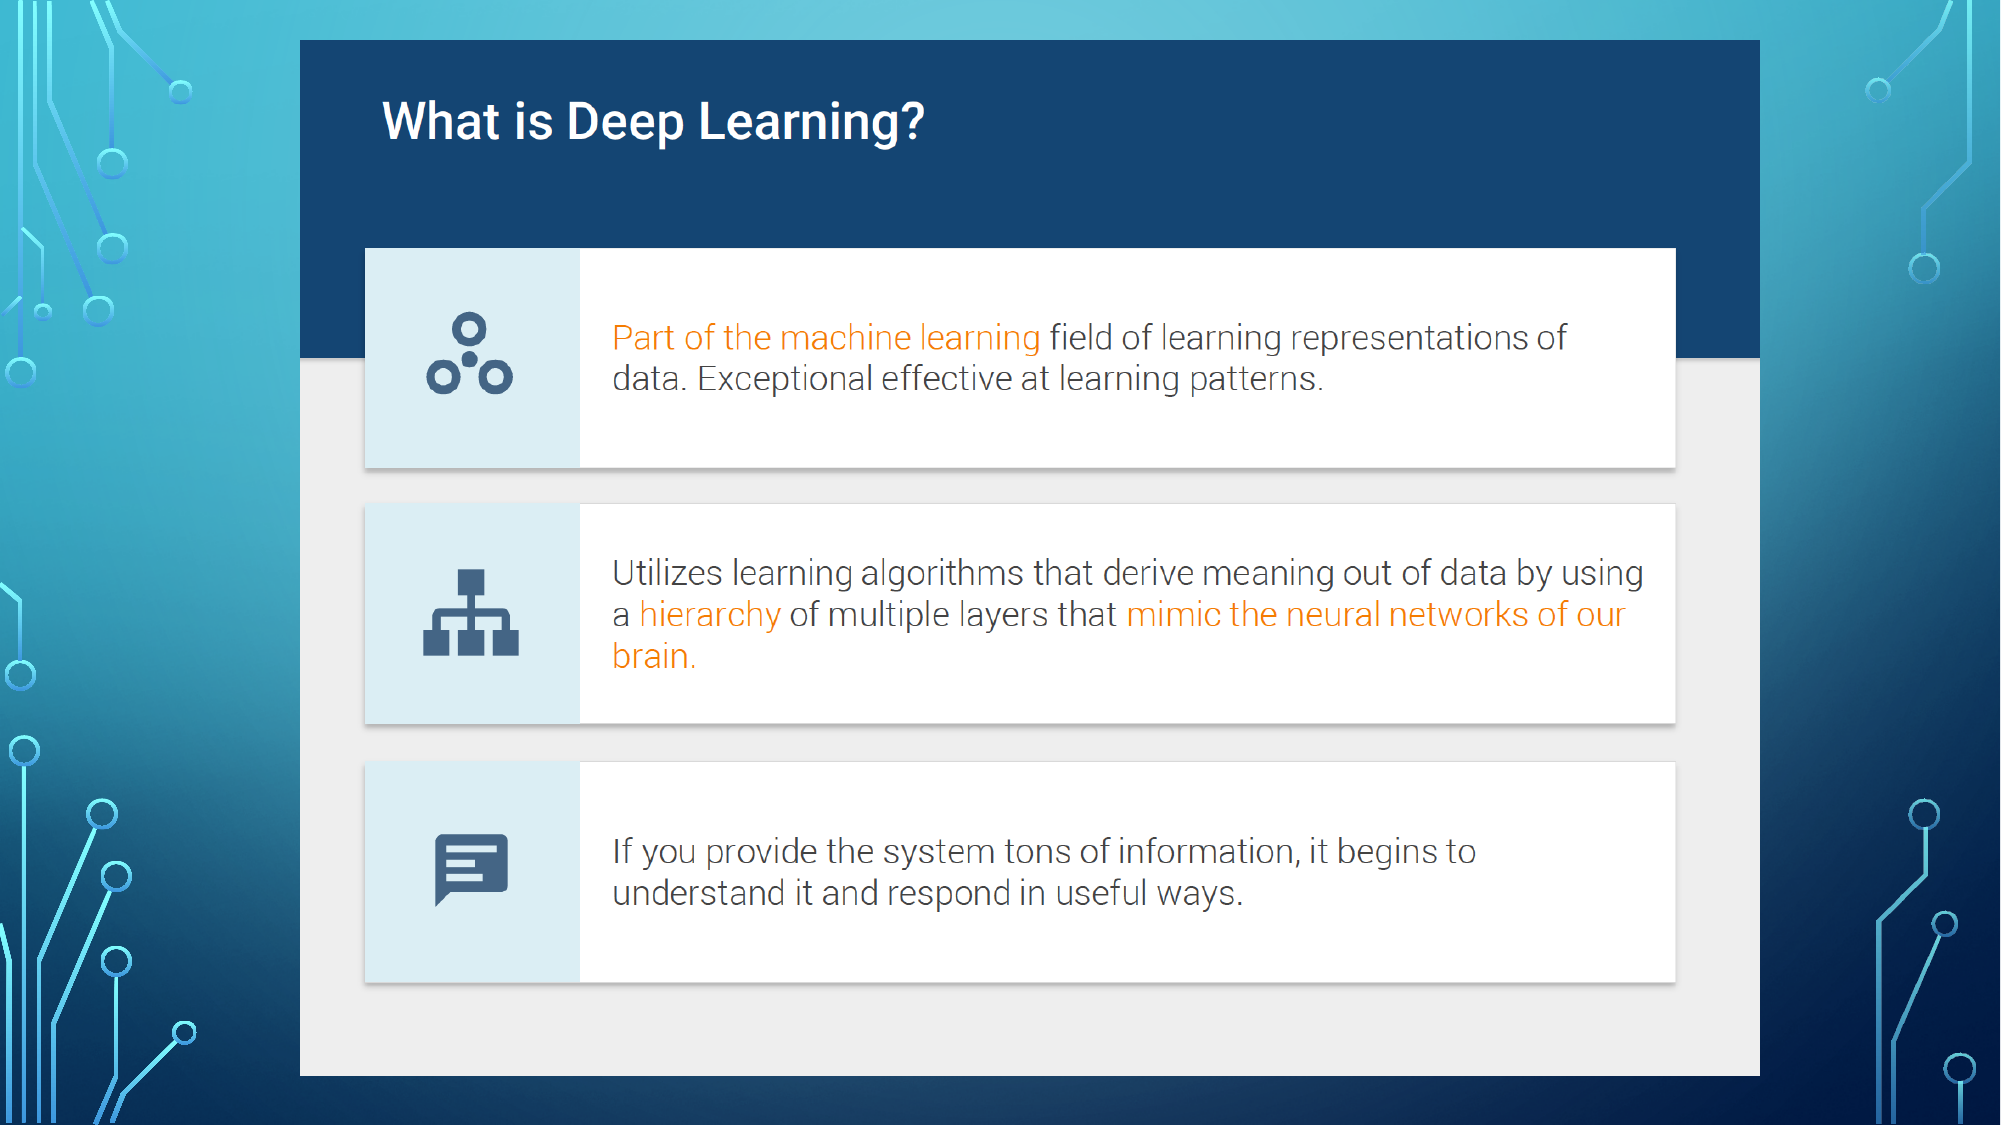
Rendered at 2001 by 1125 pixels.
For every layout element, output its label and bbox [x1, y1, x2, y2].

picture [299, 40, 1760, 1076]
